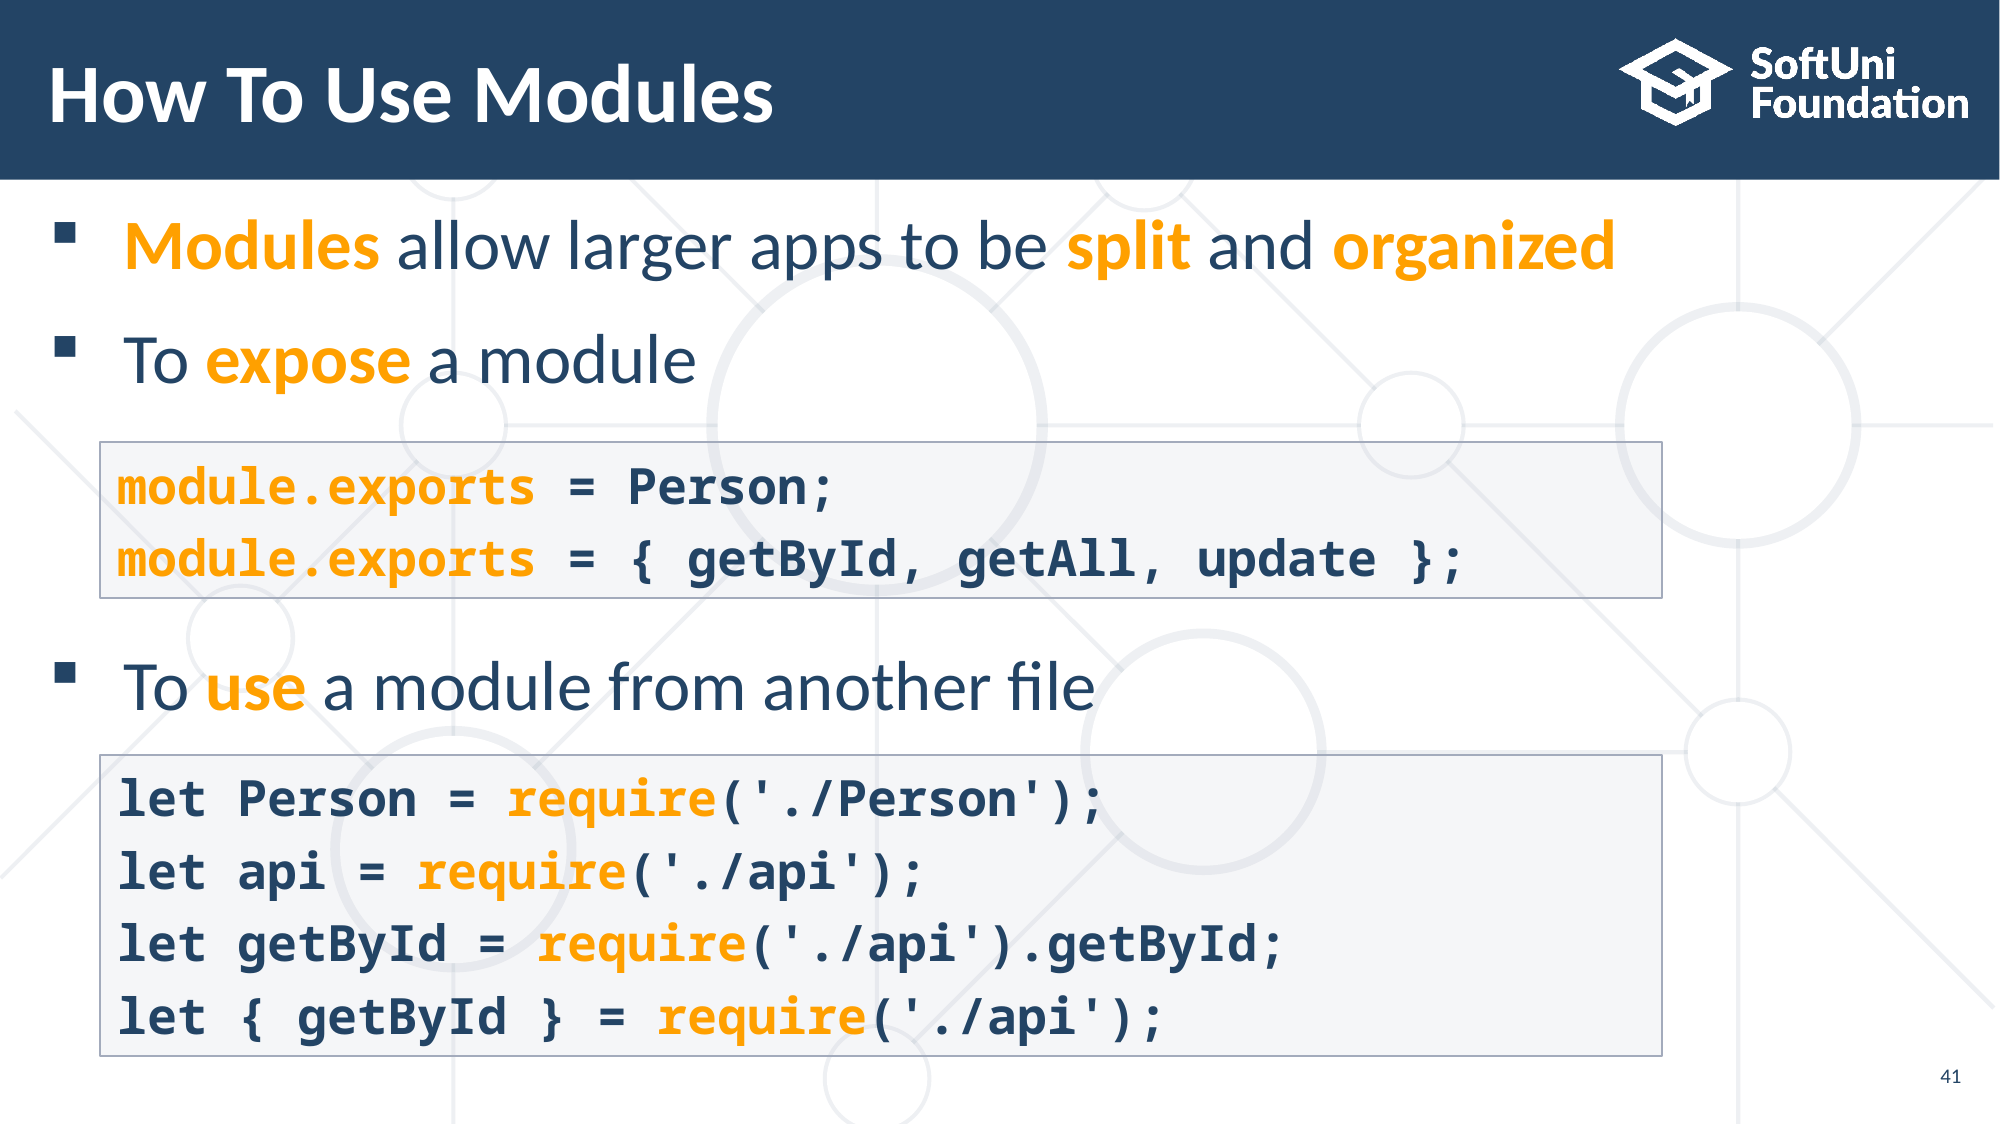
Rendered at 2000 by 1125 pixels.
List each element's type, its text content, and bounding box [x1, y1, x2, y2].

text_box module.exports = Person; module.exports = { getById, getAll, update }; [99, 442, 1663, 599]
text_box let Person = require('./Person'); let api = require('./api'); let getById = require('./api').getById; let { getById } = require('./api'); [99, 754, 1663, 1056]
picture [1618, 38, 1968, 126]
list Modules allow larger apps to be split and organized To expose a module To use a module from another file [31, 188, 1968, 1103]
slide_number 41 [1896, 1049, 1968, 1101]
title How To Use Modules [31, 16, 1591, 162]
